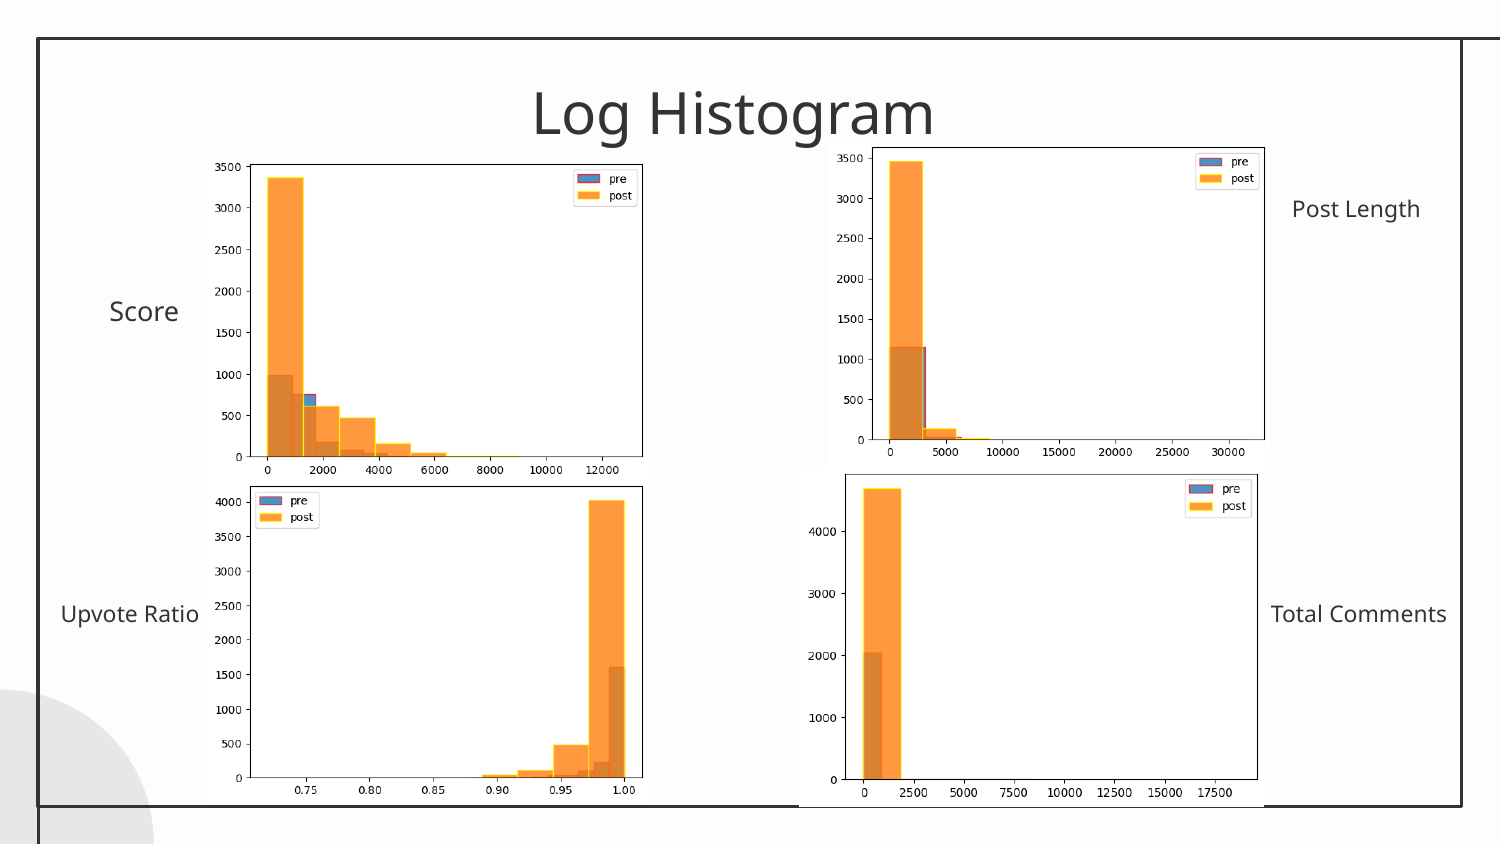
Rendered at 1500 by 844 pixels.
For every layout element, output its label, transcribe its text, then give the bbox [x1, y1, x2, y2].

title Log Histogram [101, 61, 1367, 155]
picture [205, 154, 649, 804]
subtitle Total Comments [1269, 580, 1468, 656]
subtitle Upvote Ratio [45, 580, 200, 656]
subtitle Post Length [1276, 175, 1479, 263]
picture [799, 139, 1271, 808]
subtitle Score [94, 274, 200, 331]
